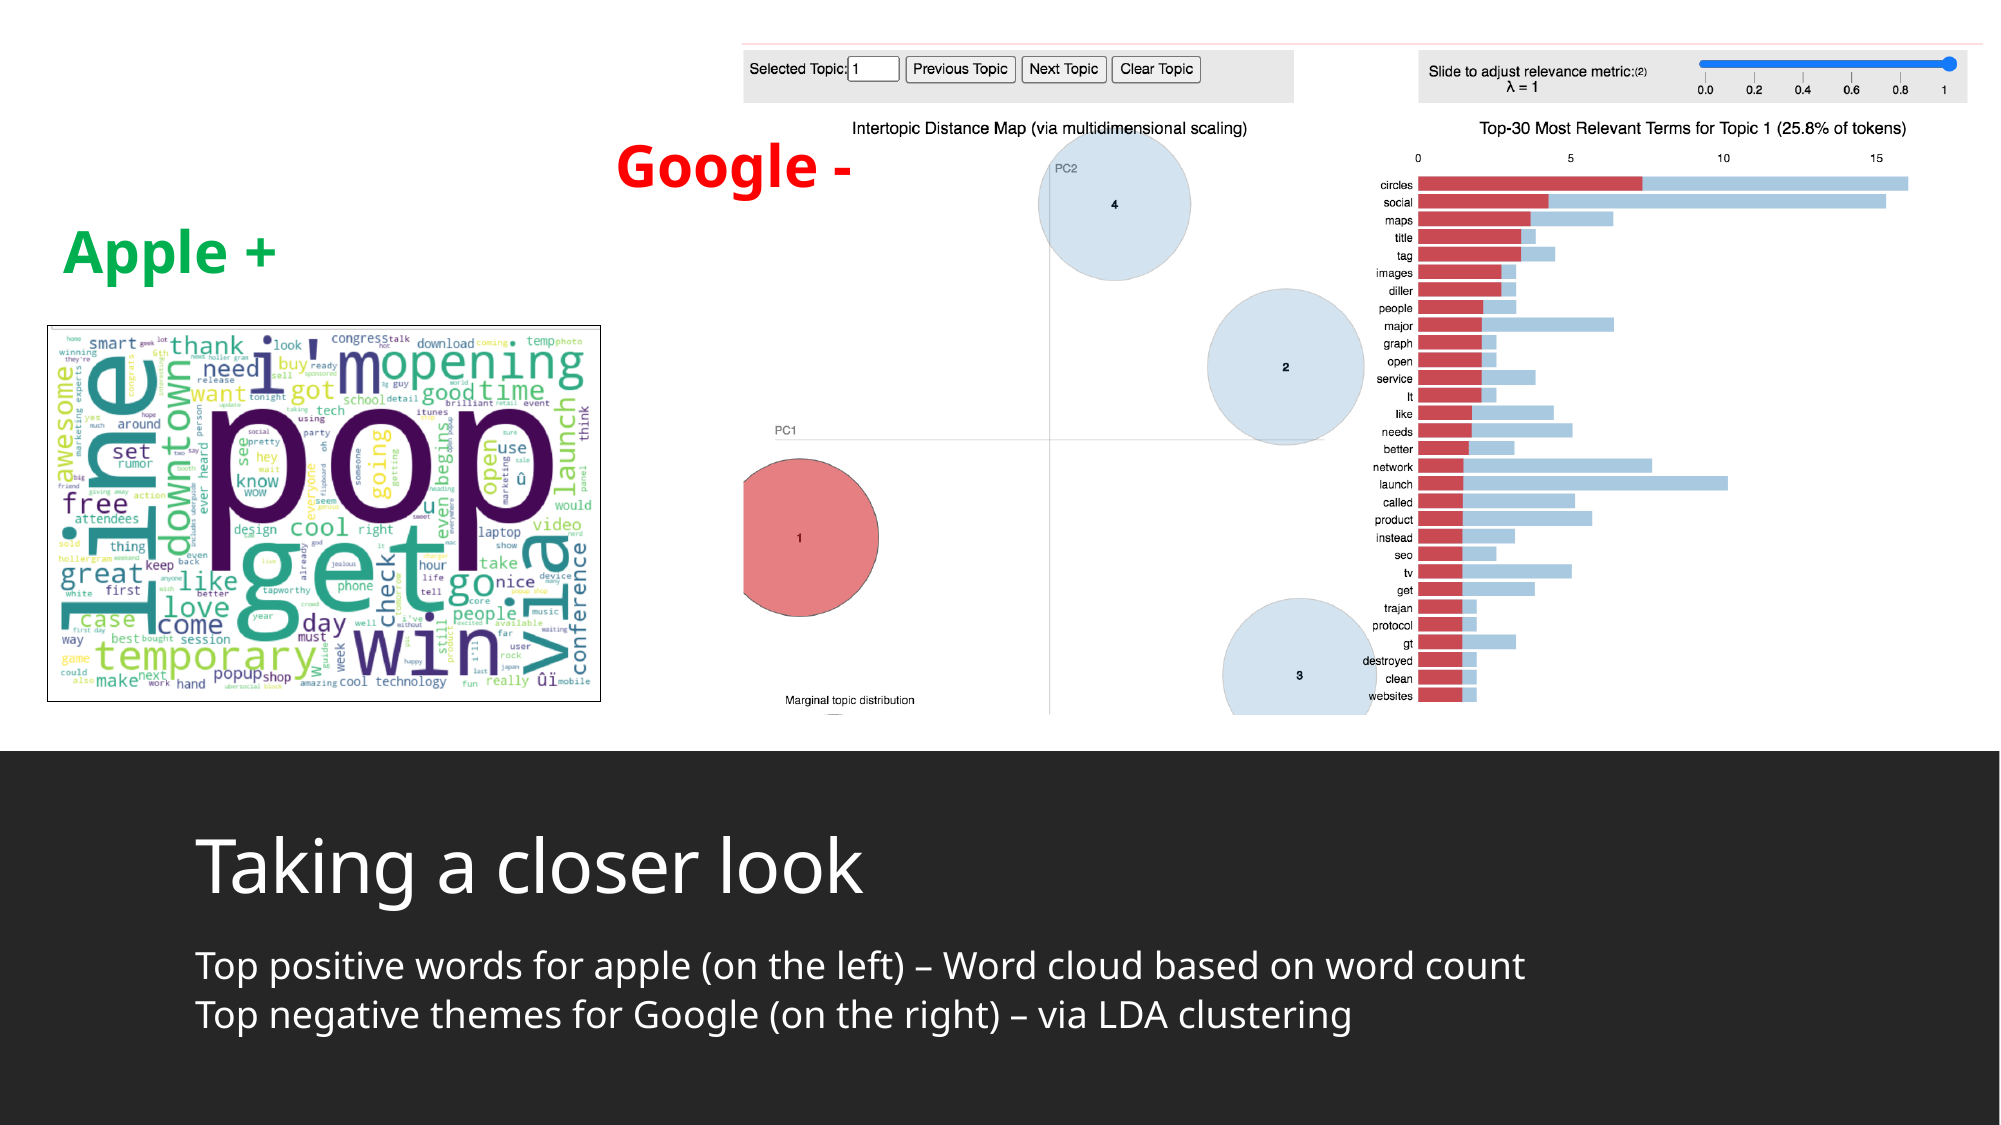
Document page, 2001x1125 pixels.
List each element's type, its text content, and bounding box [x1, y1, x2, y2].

text_box Google - [600, 121, 738, 207]
picture [741, 42, 1984, 715]
title Taking a closer look [180, 787, 1839, 910]
picture [47, 325, 602, 703]
text_box Apple + [48, 207, 325, 293]
list Top positive words for apple (on the left) – Word cloud based on word count Top negative themes for Google (on the right) – via LDA clustering [180, 937, 1839, 1038]
